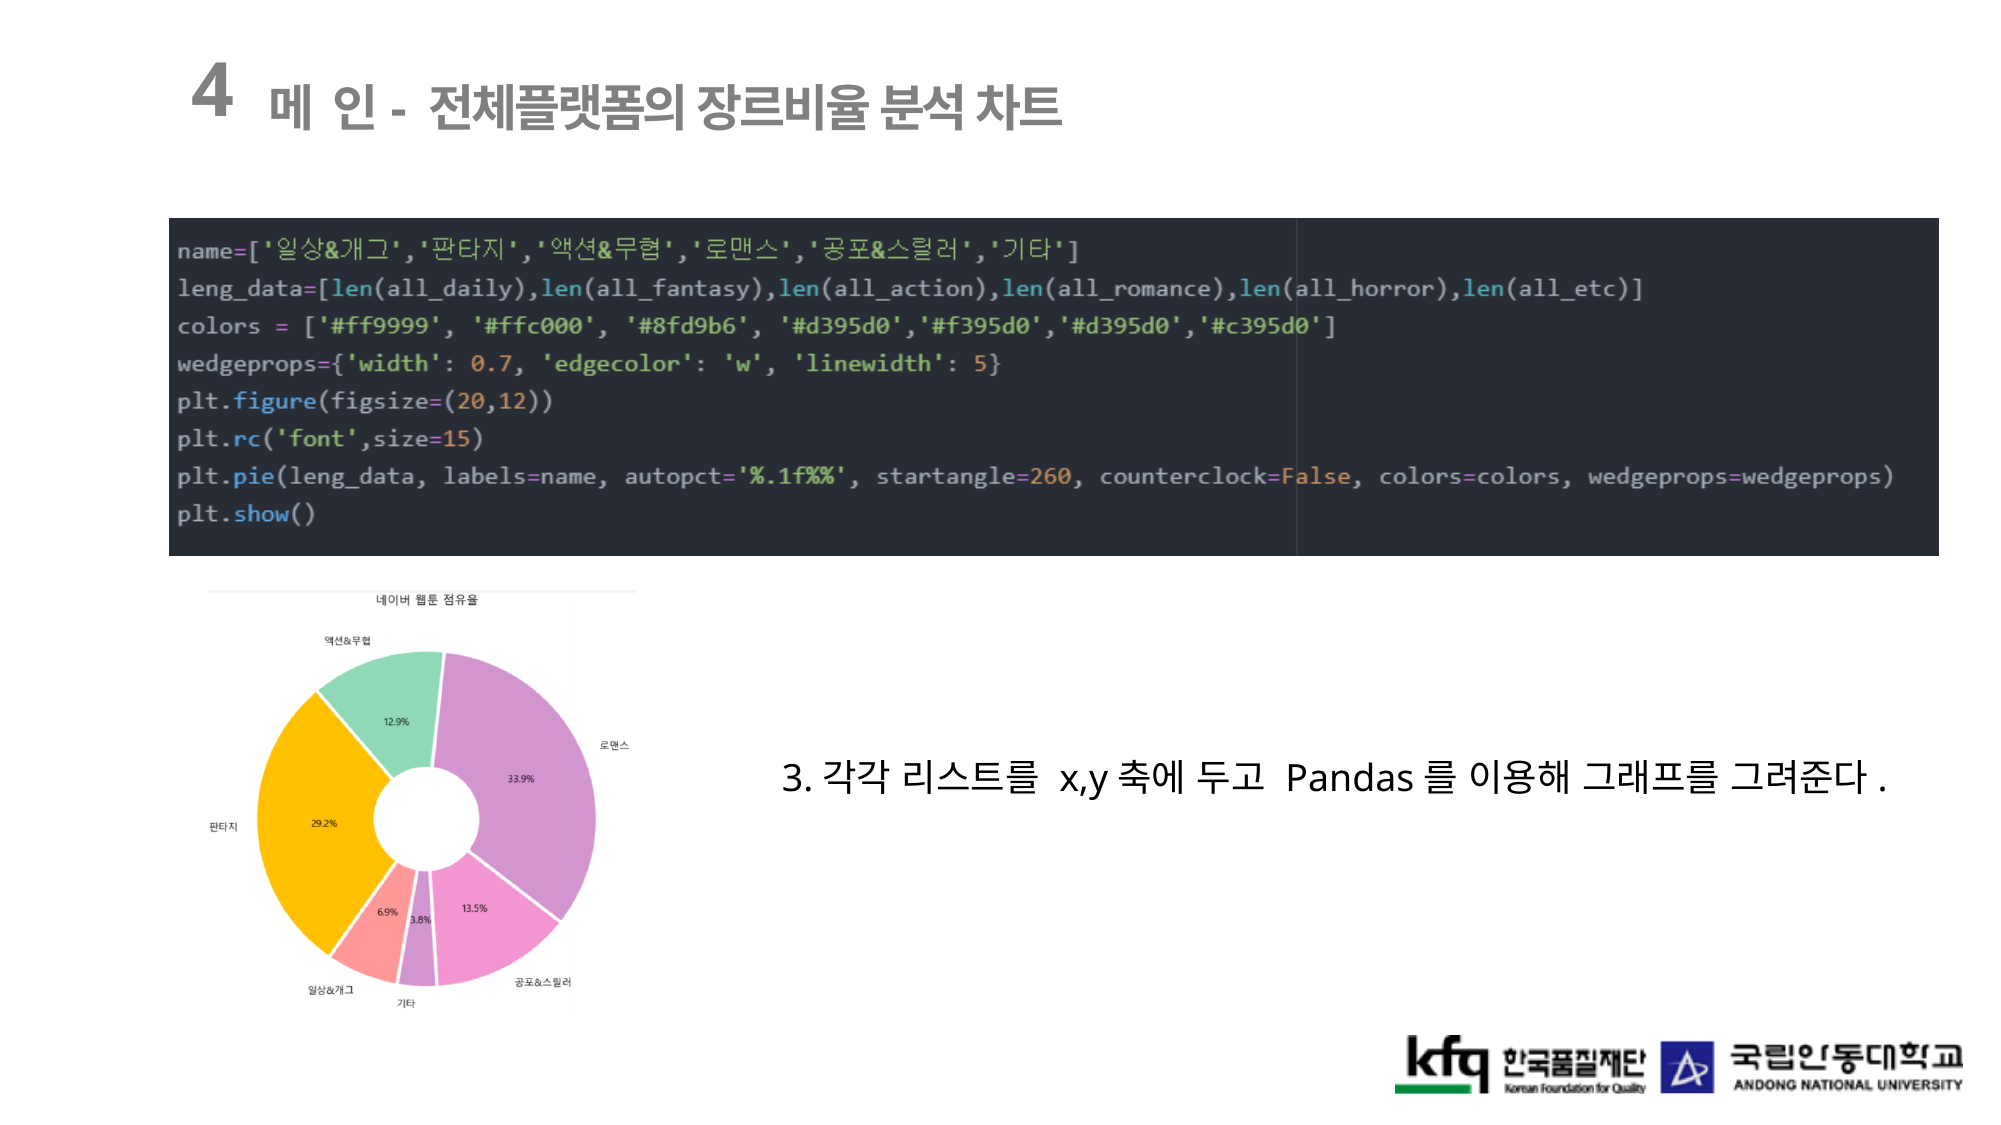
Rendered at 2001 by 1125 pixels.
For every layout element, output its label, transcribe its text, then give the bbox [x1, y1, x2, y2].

picture [207, 590, 636, 1023]
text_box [86, 32, 1250, 146]
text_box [1395, 1035, 1963, 1094]
picture [169, 218, 1939, 556]
text_box 3.각각 리스트를 x,y축에 두고 Pandas를 이용해 그래프를 그려준다. [767, 746, 2000, 806]
